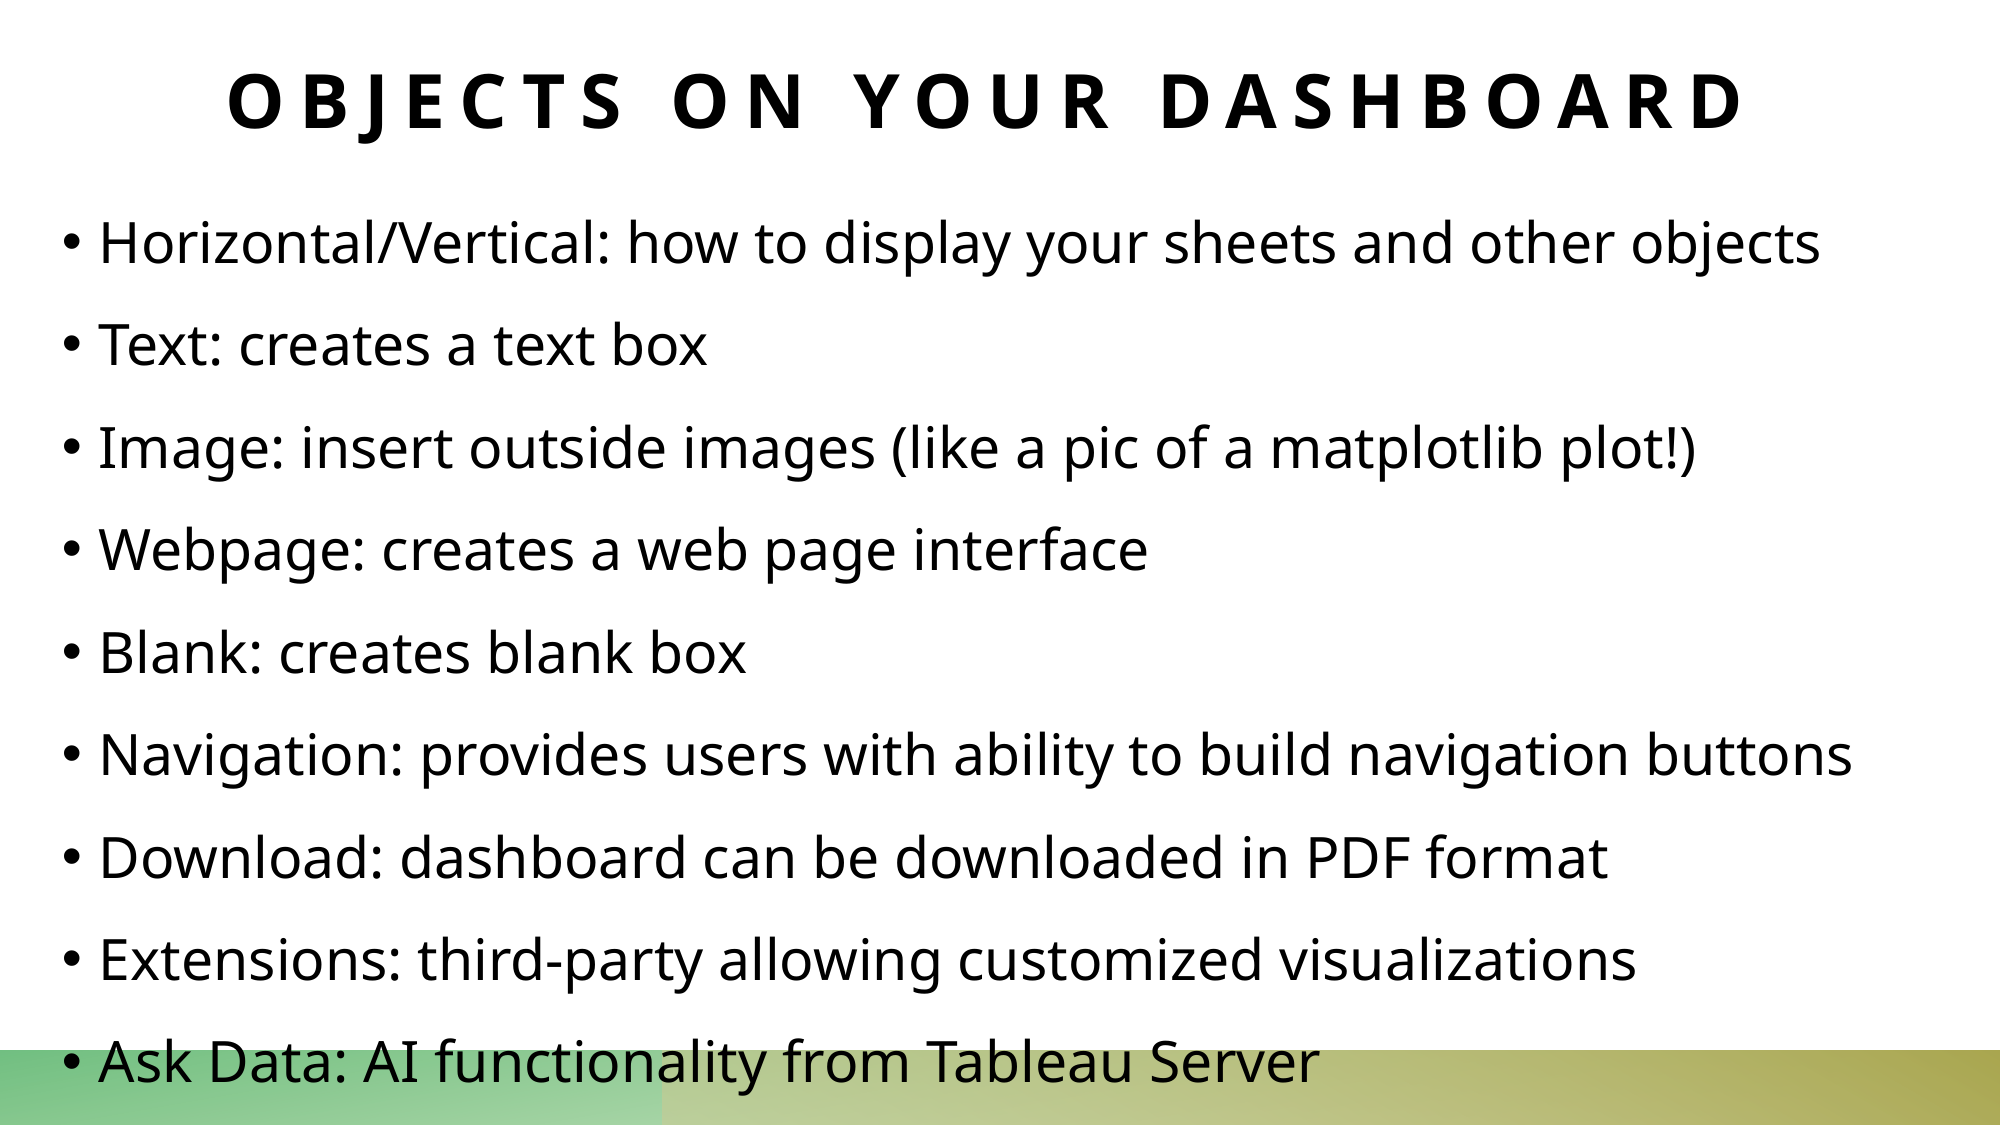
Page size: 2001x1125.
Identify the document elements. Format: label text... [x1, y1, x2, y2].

list Horizontal/Vertical: how to display your sheets and other objects Text: creates a text box Image: insert outside images (like a pic of a matplotlib plot!) Webpage: creates a web page interface Blank: creates blank box Navigation: provides users with ability to build navigation buttons Download: dashboard can be downloaded in PDF format Extensions: third-party allowing customized visualizations Ask Data: AI functionality from Tableau Server [61, 192, 1968, 1097]
title Objects on your dashboard [225, 0, 1905, 144]
